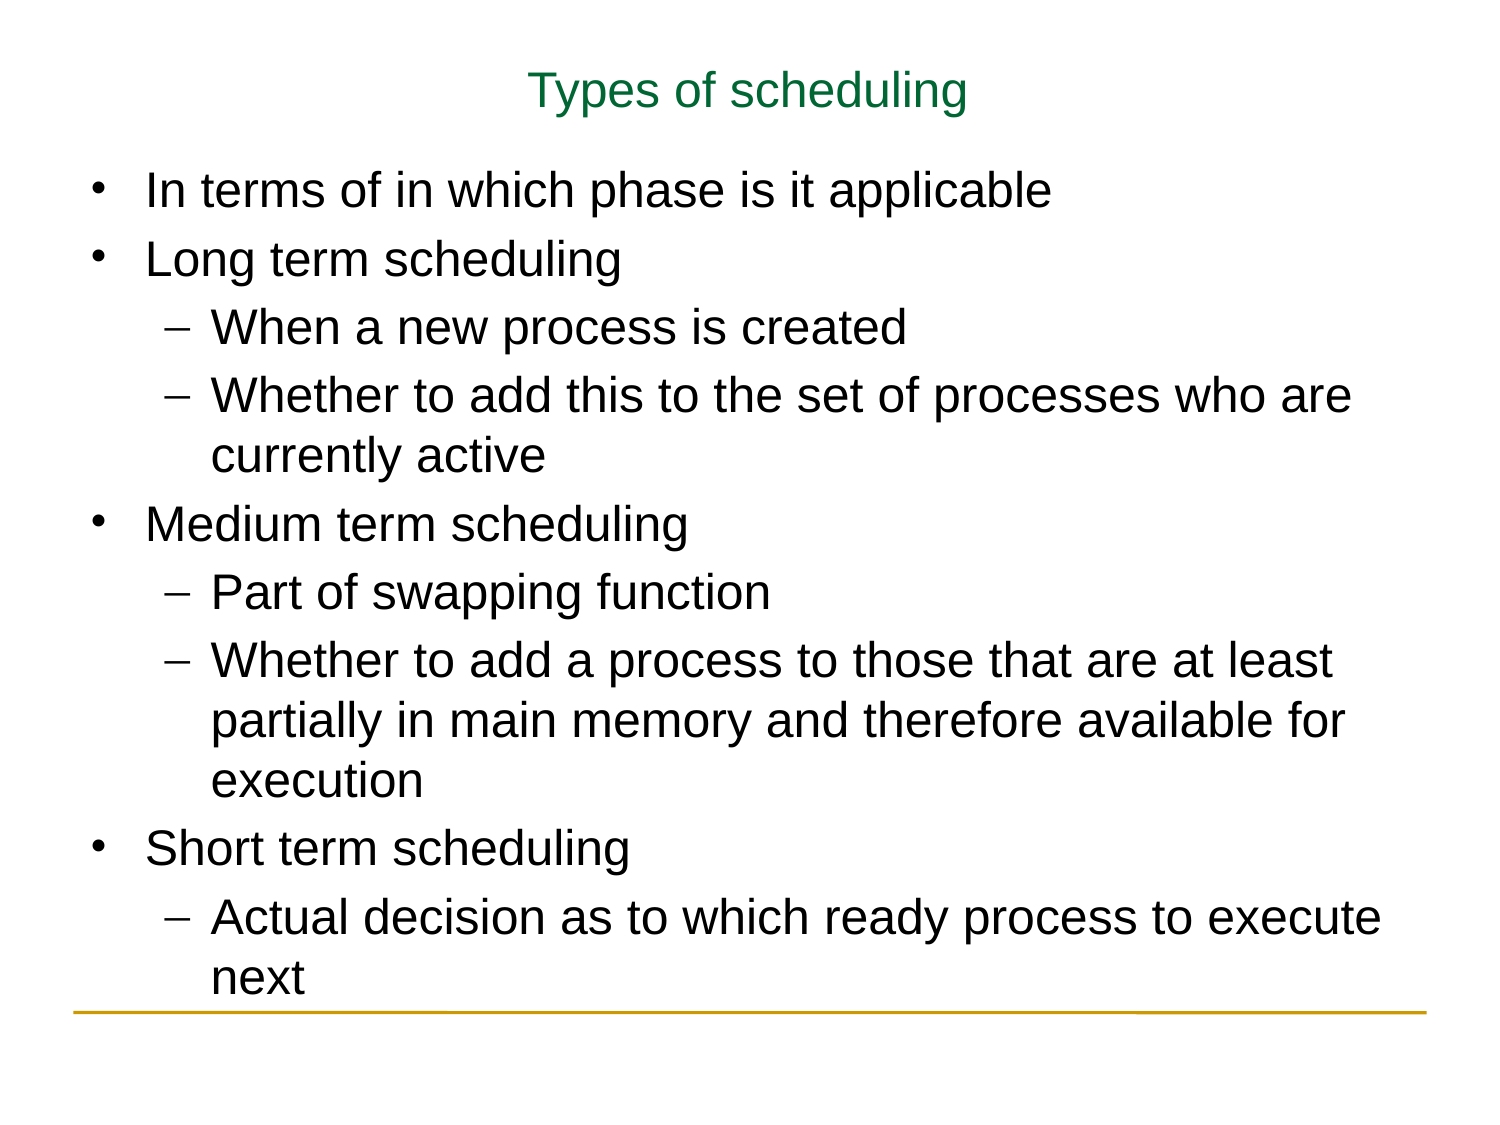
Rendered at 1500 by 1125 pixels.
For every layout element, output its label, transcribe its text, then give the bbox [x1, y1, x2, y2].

text_box In terms of in which phase is it applicable Long term scheduling When a new process is created Whether to add this to the set of processes who are currently active Medium term scheduling Part of swapping function Whether to add a process to those that are at least partially in main memory and therefore available for execution Short term scheduling Actual decision as to which ready process to execute next [75, 149, 1421, 1090]
text_box Types of scheduling [75, 49, 1421, 138]
